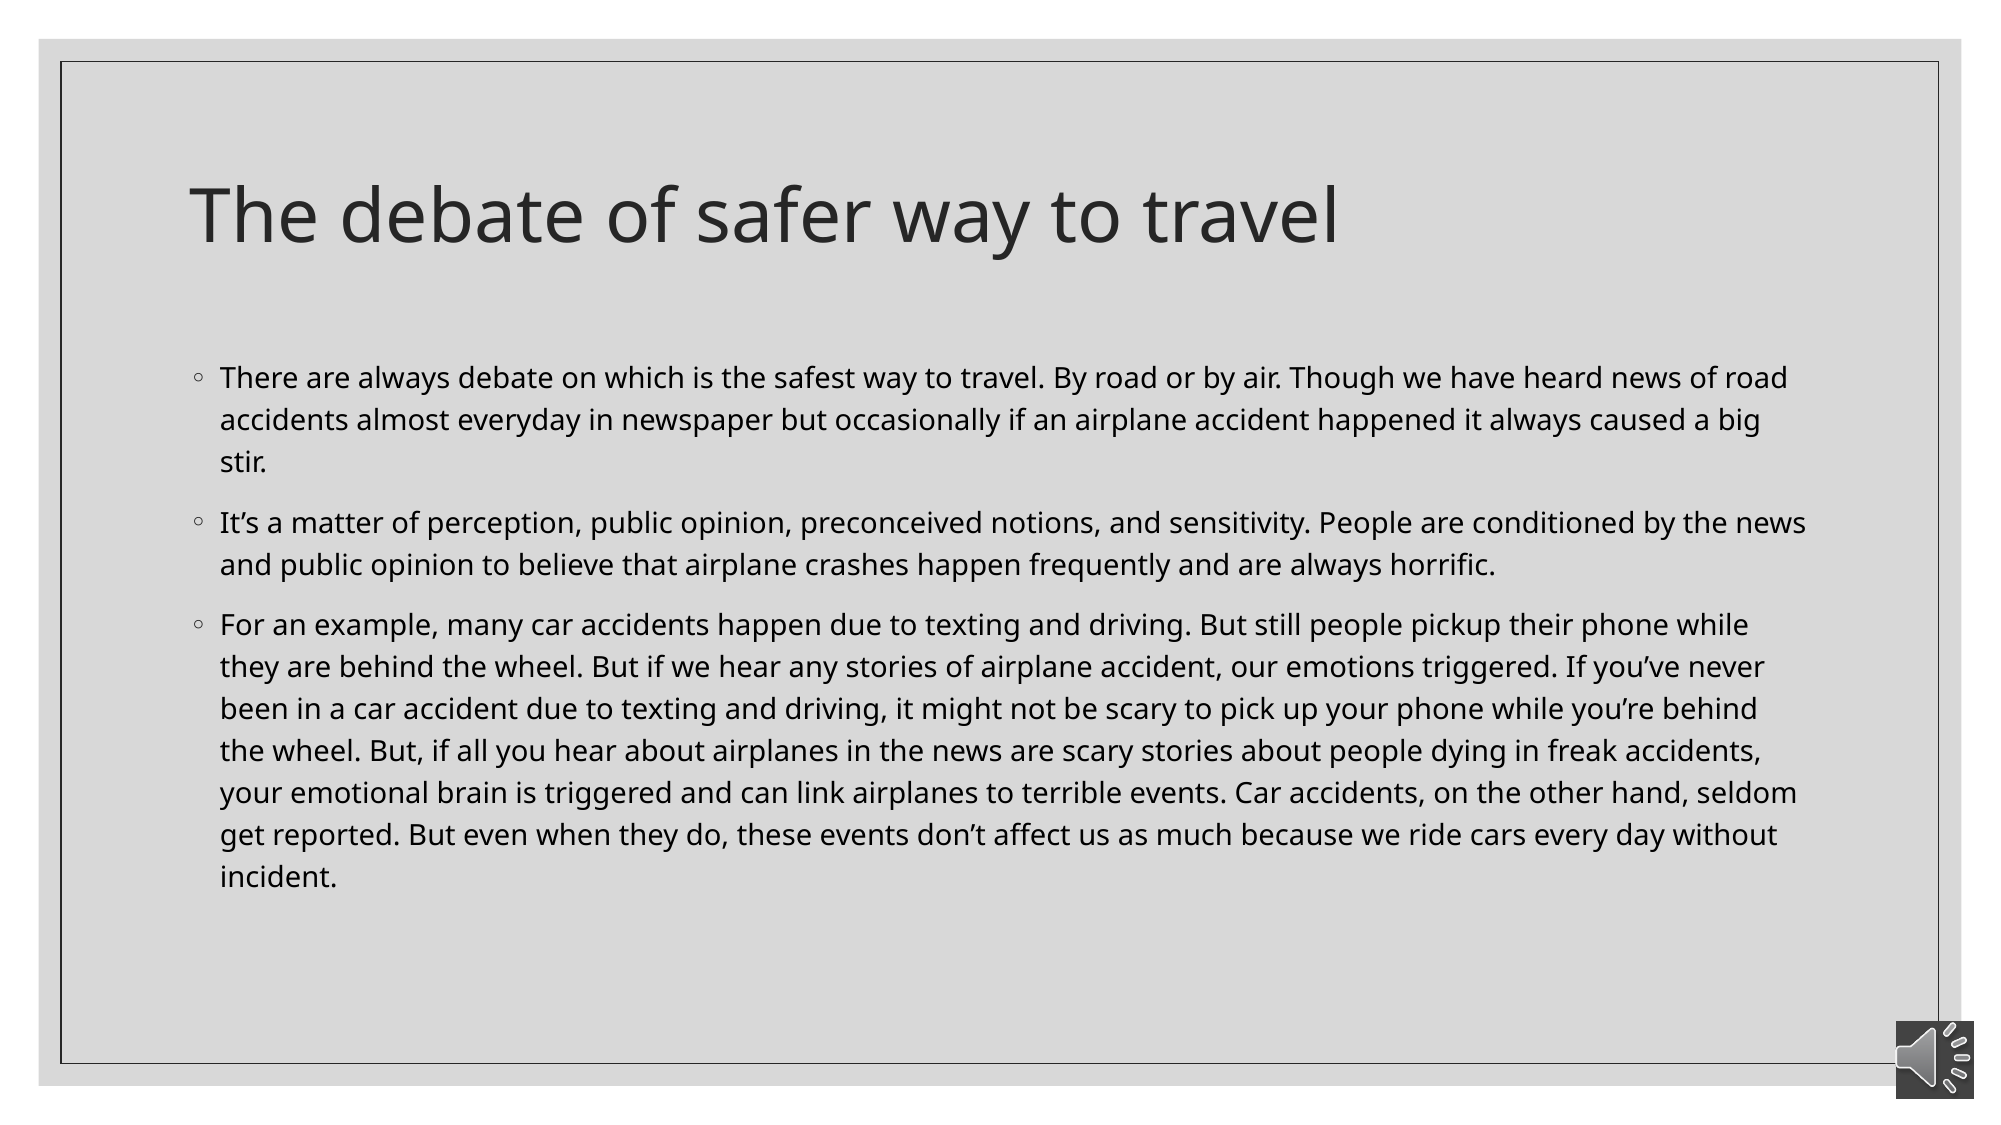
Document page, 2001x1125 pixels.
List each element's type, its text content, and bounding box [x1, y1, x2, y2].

list There are always debate on which is the safest way to travel. By road or by air. Though we have heard news of road accidents almost everyday in newspaper but occasionally if an airplane accident happened it always caused a big stir. It’s a matter of perception, public opinion, preconceived notions, and sensitivity. People are conditioned by the news and public opinion to believe that airplane crashes happen frequently and are always horrific. For an example, many car accidents happen due to texting and driving. But still people pickup their phone while they are behind the wheel. But if we hear any stories of airplane accident, our emotions triggered. If you’ve never been in a car accident due to texting and driving, it might not be scary to pick up your phone while you’re behind the wheel. But, if all you hear about airplanes in the news are scary stories about people dying in freak accidents, your emotional brain is triggered and can link airplanes to terrible events. Car accidents, on the other hand, seldom get reported. But even when they do, these events don’t affect us as much because we ride cars every day without incident. [174, 345, 1825, 977]
picture [1894, 1019, 1975, 1100]
title The debate of safer way to travel [174, 105, 1825, 331]
